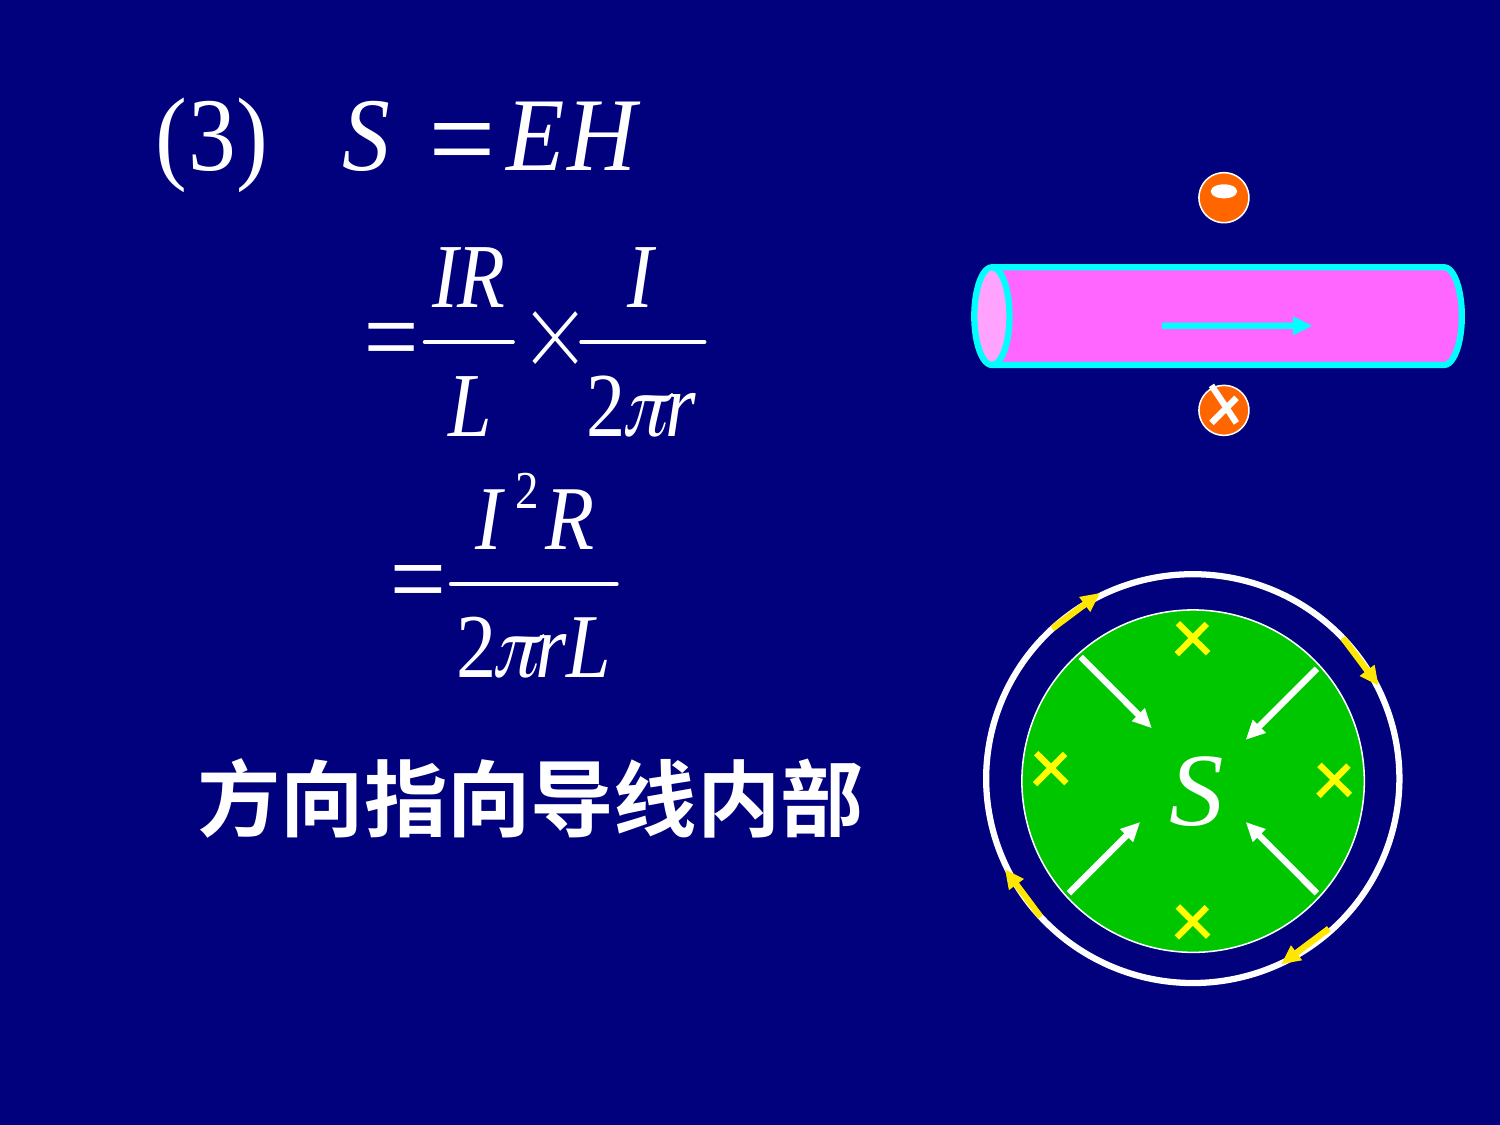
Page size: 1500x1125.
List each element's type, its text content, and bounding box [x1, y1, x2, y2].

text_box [373, 446, 632, 693]
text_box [1198, 172, 1250, 223]
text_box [985, 573, 1400, 984]
text_box 方向指向导线内部 [183, 739, 904, 855]
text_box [348, 219, 719, 451]
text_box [974, 266, 1463, 365]
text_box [141, 74, 667, 208]
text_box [1198, 385, 1250, 436]
